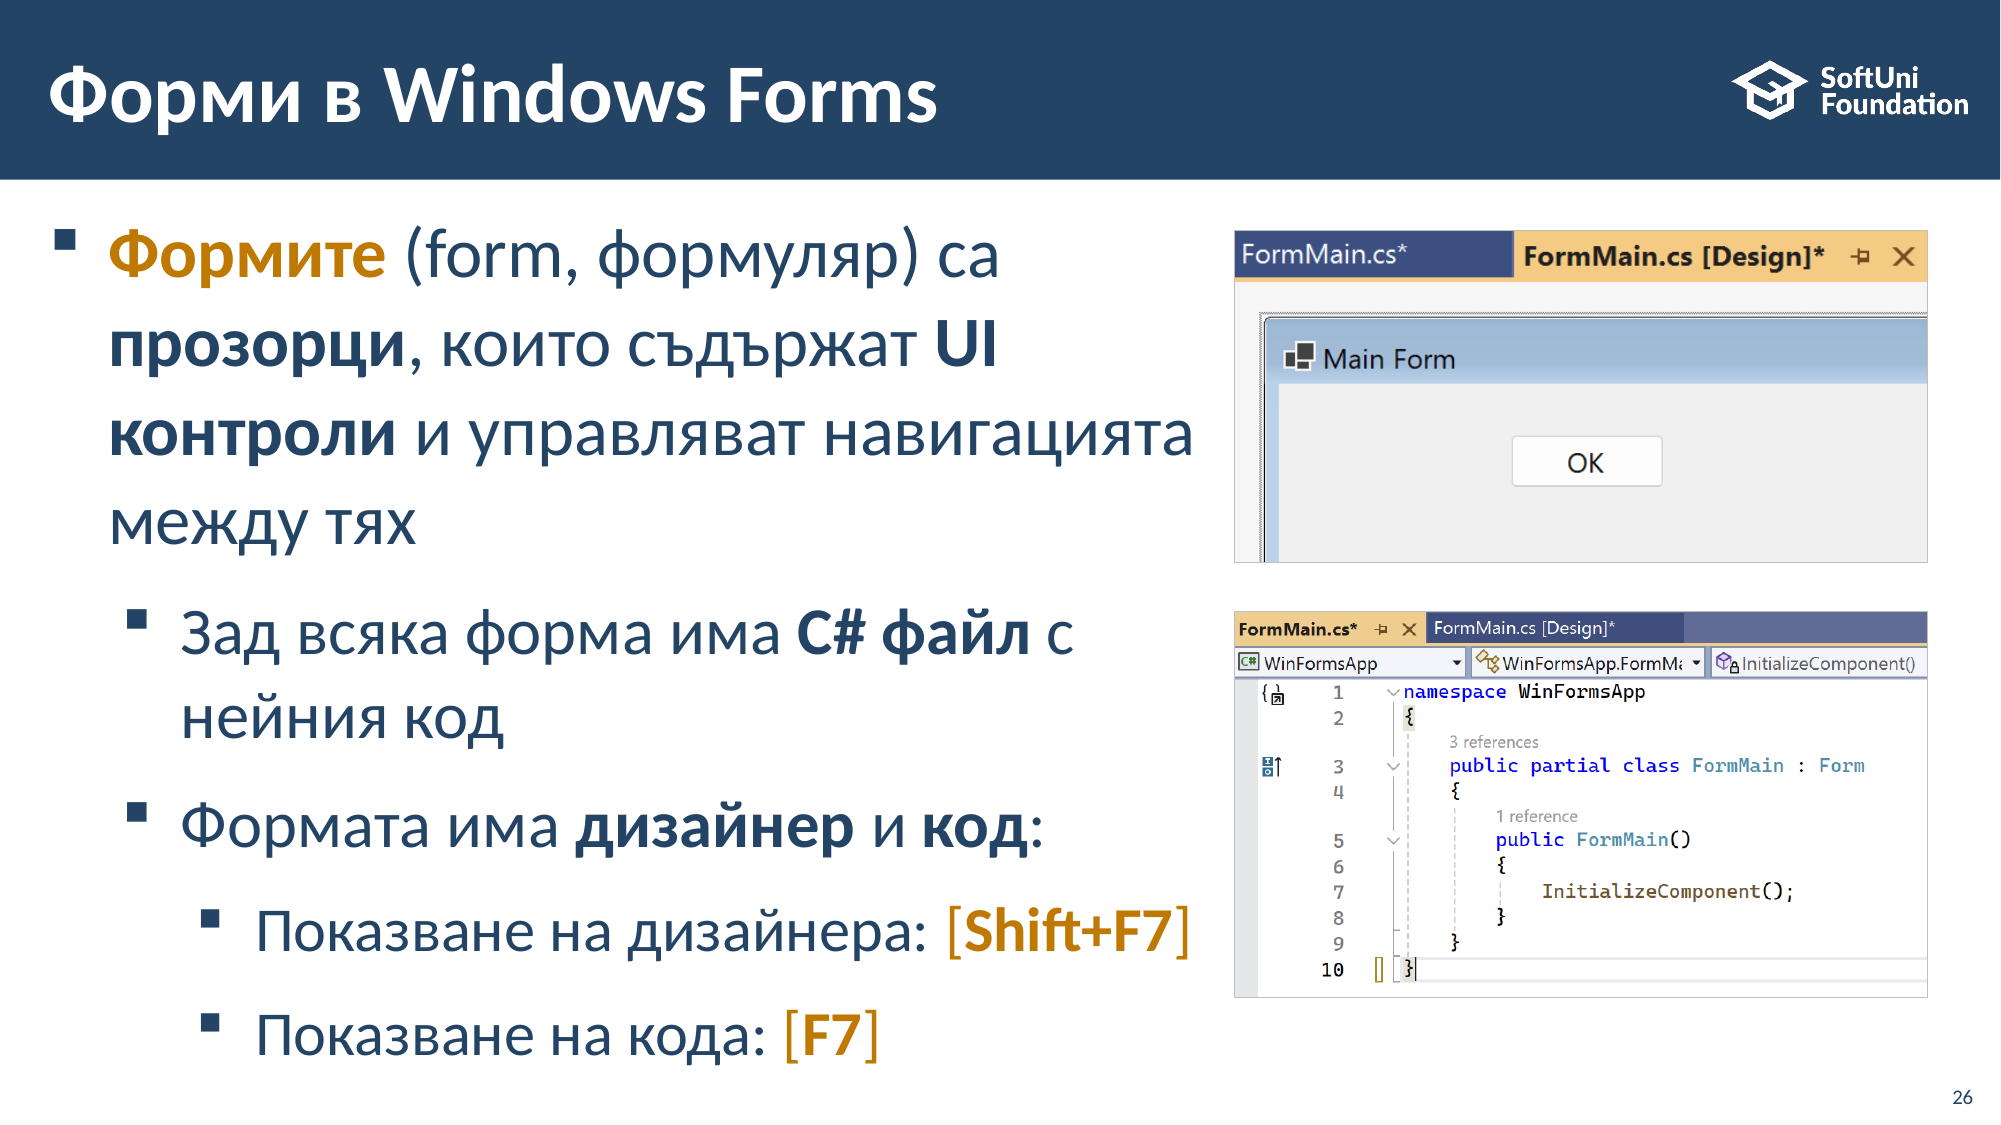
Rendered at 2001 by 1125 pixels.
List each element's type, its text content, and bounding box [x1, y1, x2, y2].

slide_number 26 [1927, 1067, 1989, 1117]
list Формите (form, формуляр) са прозорци, които съдържат UI контроли и управляват навигацията между тях Зад всяка форма има C# файл с нейния код Формата има дизайнер и код: Показване на дизайнера: [Shift+F7] Показване на кода: [F7] [31, 196, 1301, 1104]
picture [1234, 611, 1929, 998]
title Форми в Windows Forms [31, 16, 1716, 162]
picture [1234, 230, 1929, 563]
picture [1731, 60, 1968, 120]
